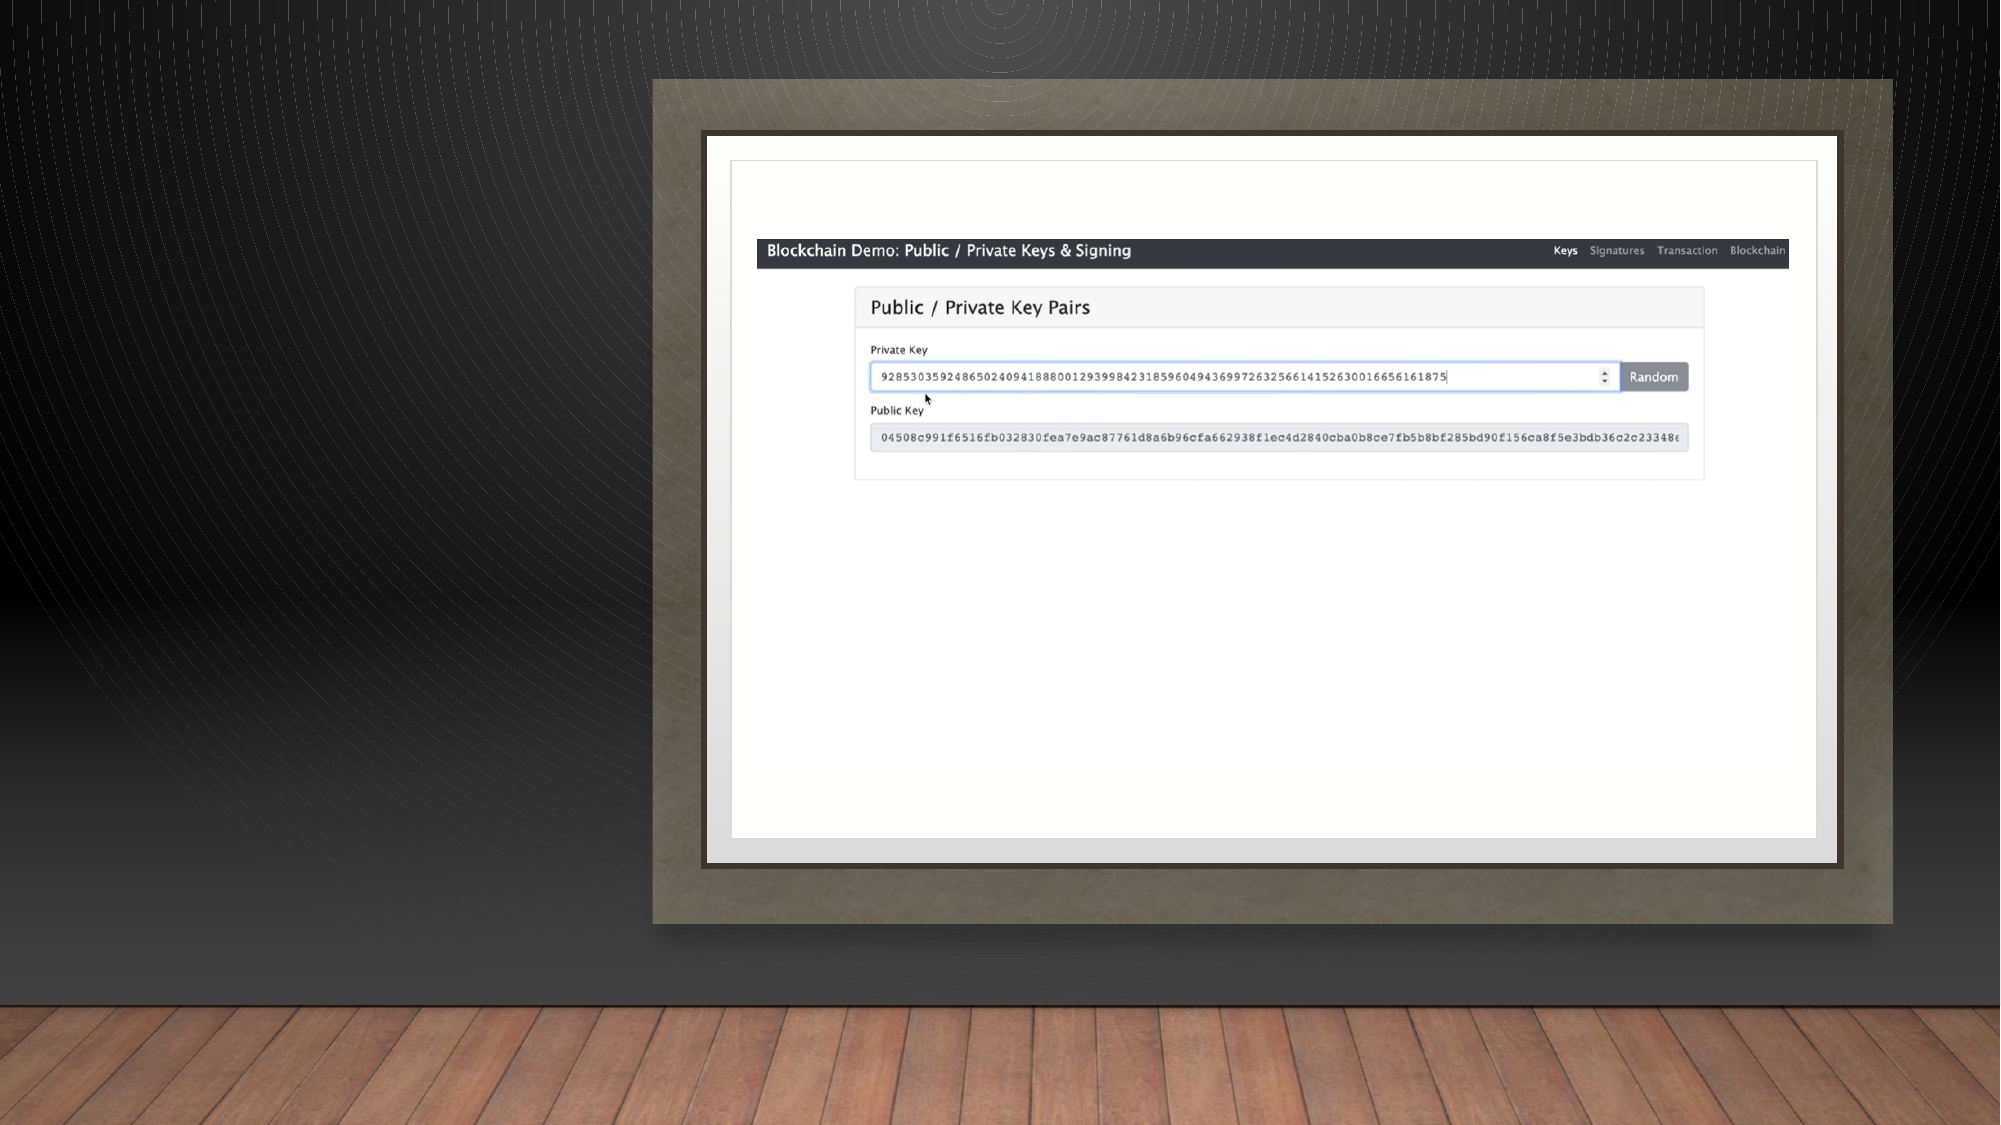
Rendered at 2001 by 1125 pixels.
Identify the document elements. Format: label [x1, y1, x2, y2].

list [757, 239, 1789, 761]
text_box [0, 593, 2000, 1005]
text_box [652, 78, 1894, 924]
picture [0, 1008, 2000, 1125]
